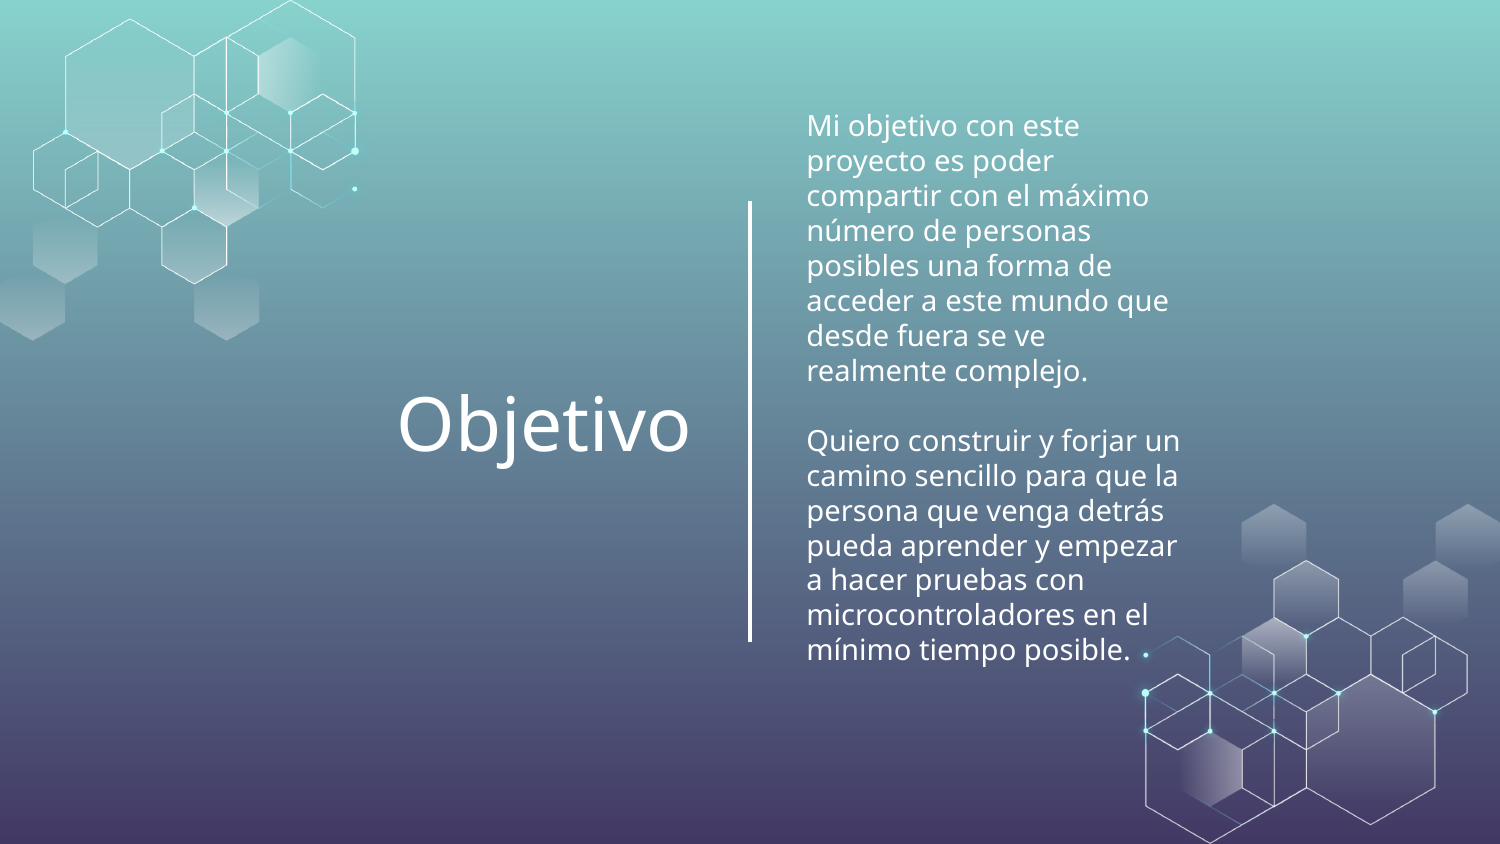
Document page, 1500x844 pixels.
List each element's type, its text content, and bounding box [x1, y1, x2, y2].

picture [0, 0, 378, 341]
title Objetivo [58, 366, 708, 477]
picture [1123, 504, 1500, 844]
subtitle Mi objetivo con este proyecto es poder compartir con el máximo número de personas posibles una forma de acceder a este mundo que desde fuera se ve realmente complejo. Quiero construir y forjar un camino sencillo para que la persona que venga detrás pueda aprender y empezar a hacer pruebas con microcontroladores en el mínimo tiempo posible. [791, 283, 1201, 561]
